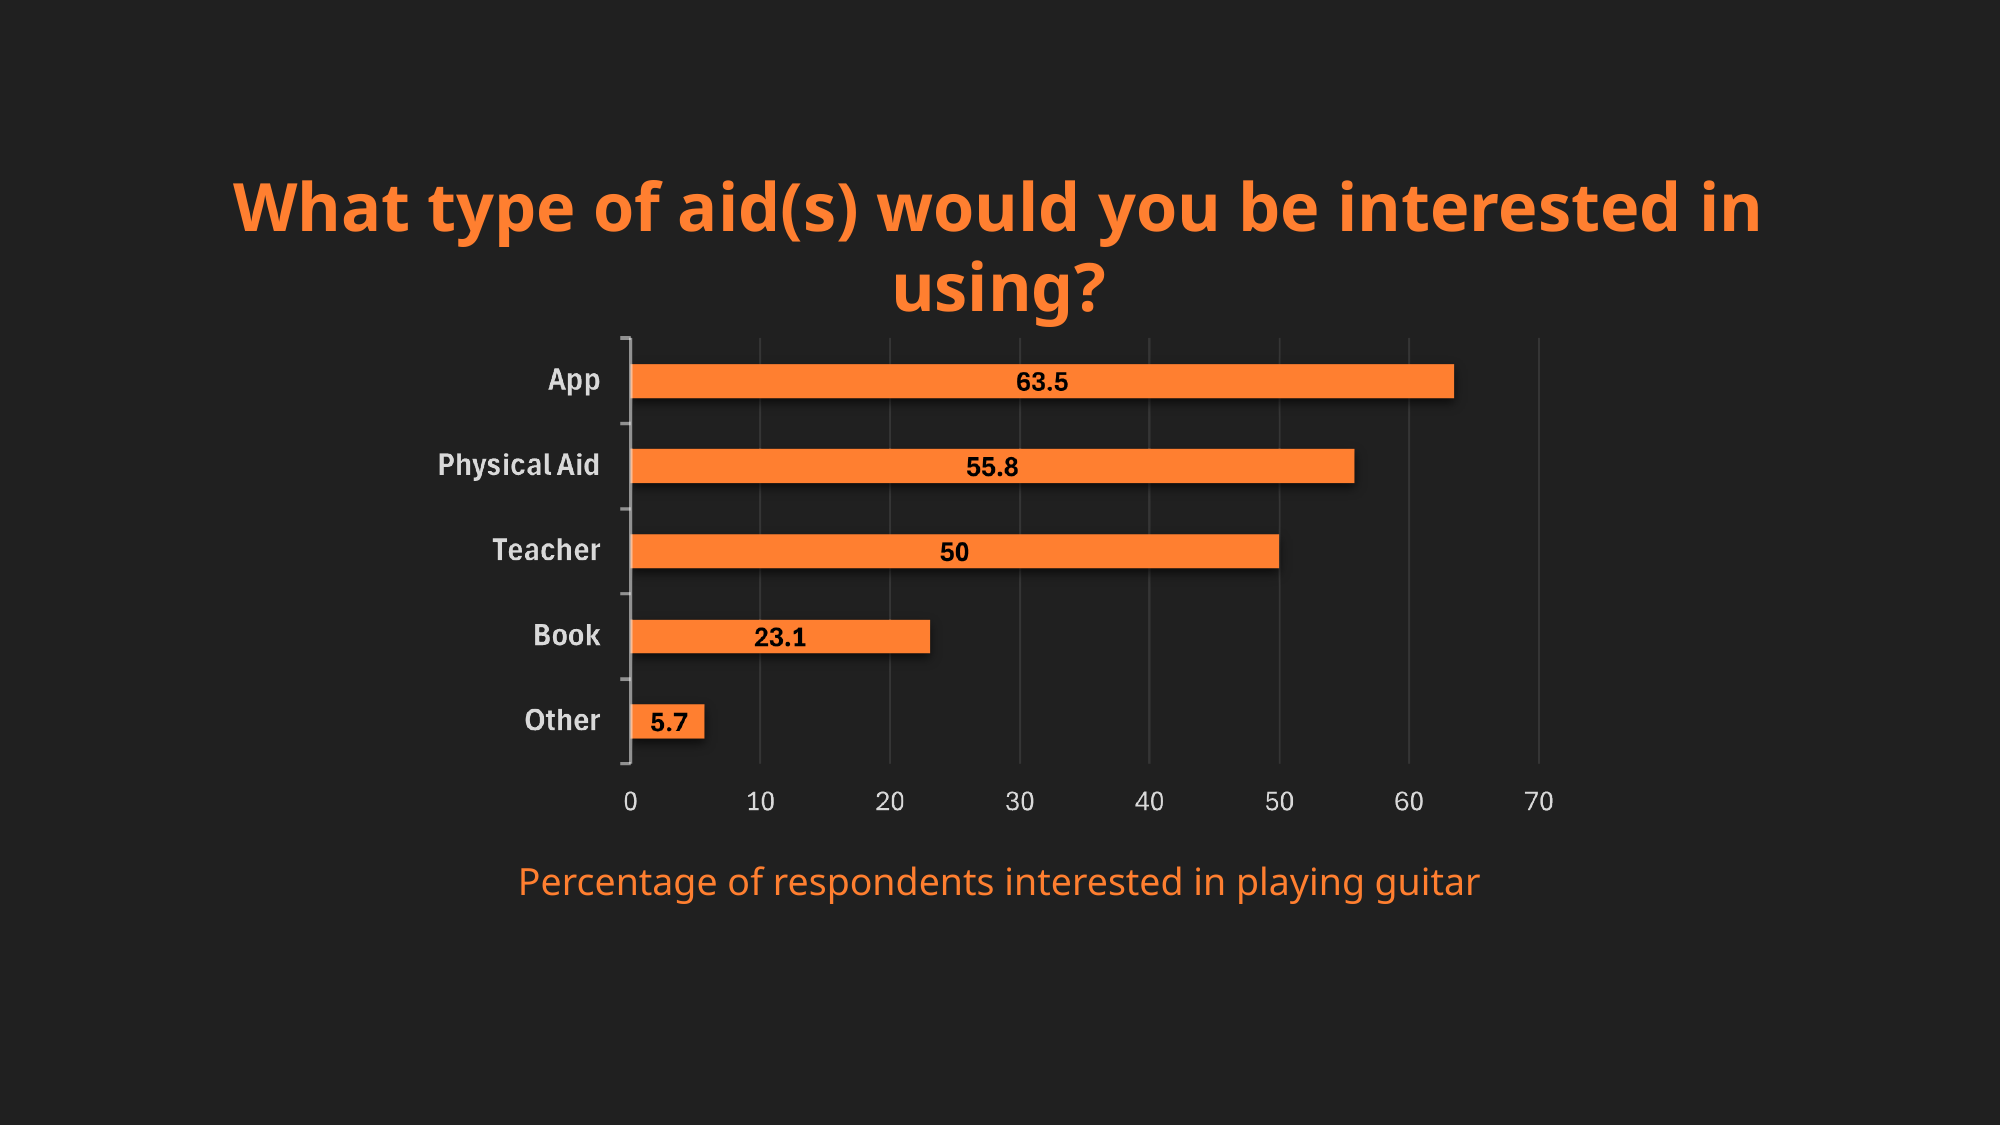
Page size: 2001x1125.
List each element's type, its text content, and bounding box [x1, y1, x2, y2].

text_box Percentage of respondents interested in playing guitar [496, 850, 1504, 911]
text_box What type of aid(s) would you be interested in using? [168, 156, 1829, 332]
picture [415, 310, 1589, 850]
